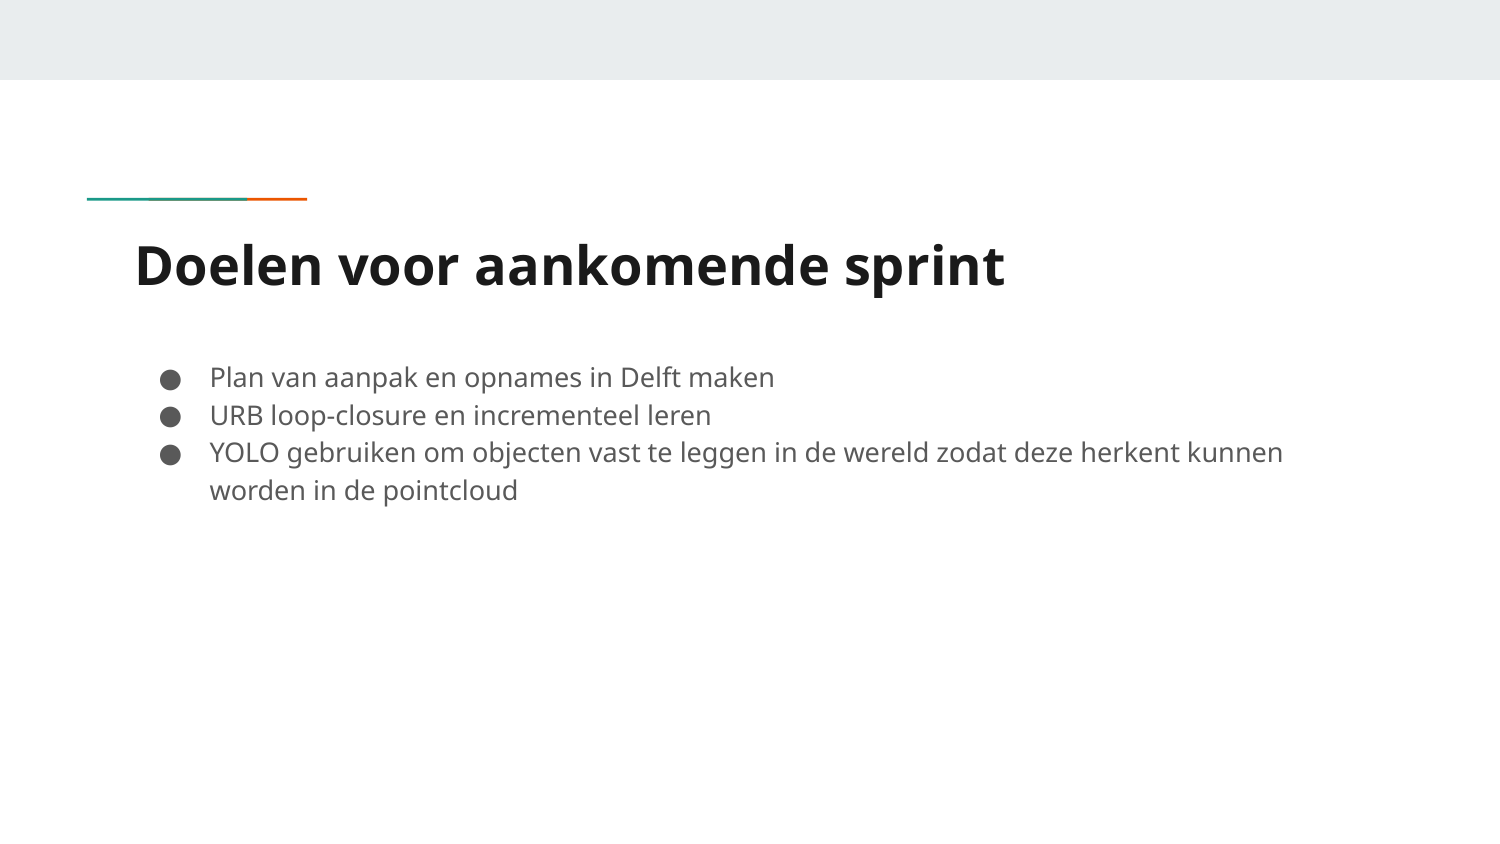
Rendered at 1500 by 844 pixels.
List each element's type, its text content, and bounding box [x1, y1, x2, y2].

list Plan van aanpak en opnames in Delft maken URB loop-closure en incrementeel leren YOLO gebruiken om objecten vast te leggen in de wereld zodat deze herkent kunnen worden in de pointcloud [119, 341, 1381, 712]
title Doelen voor aankomende sprint [119, 216, 1381, 305]
